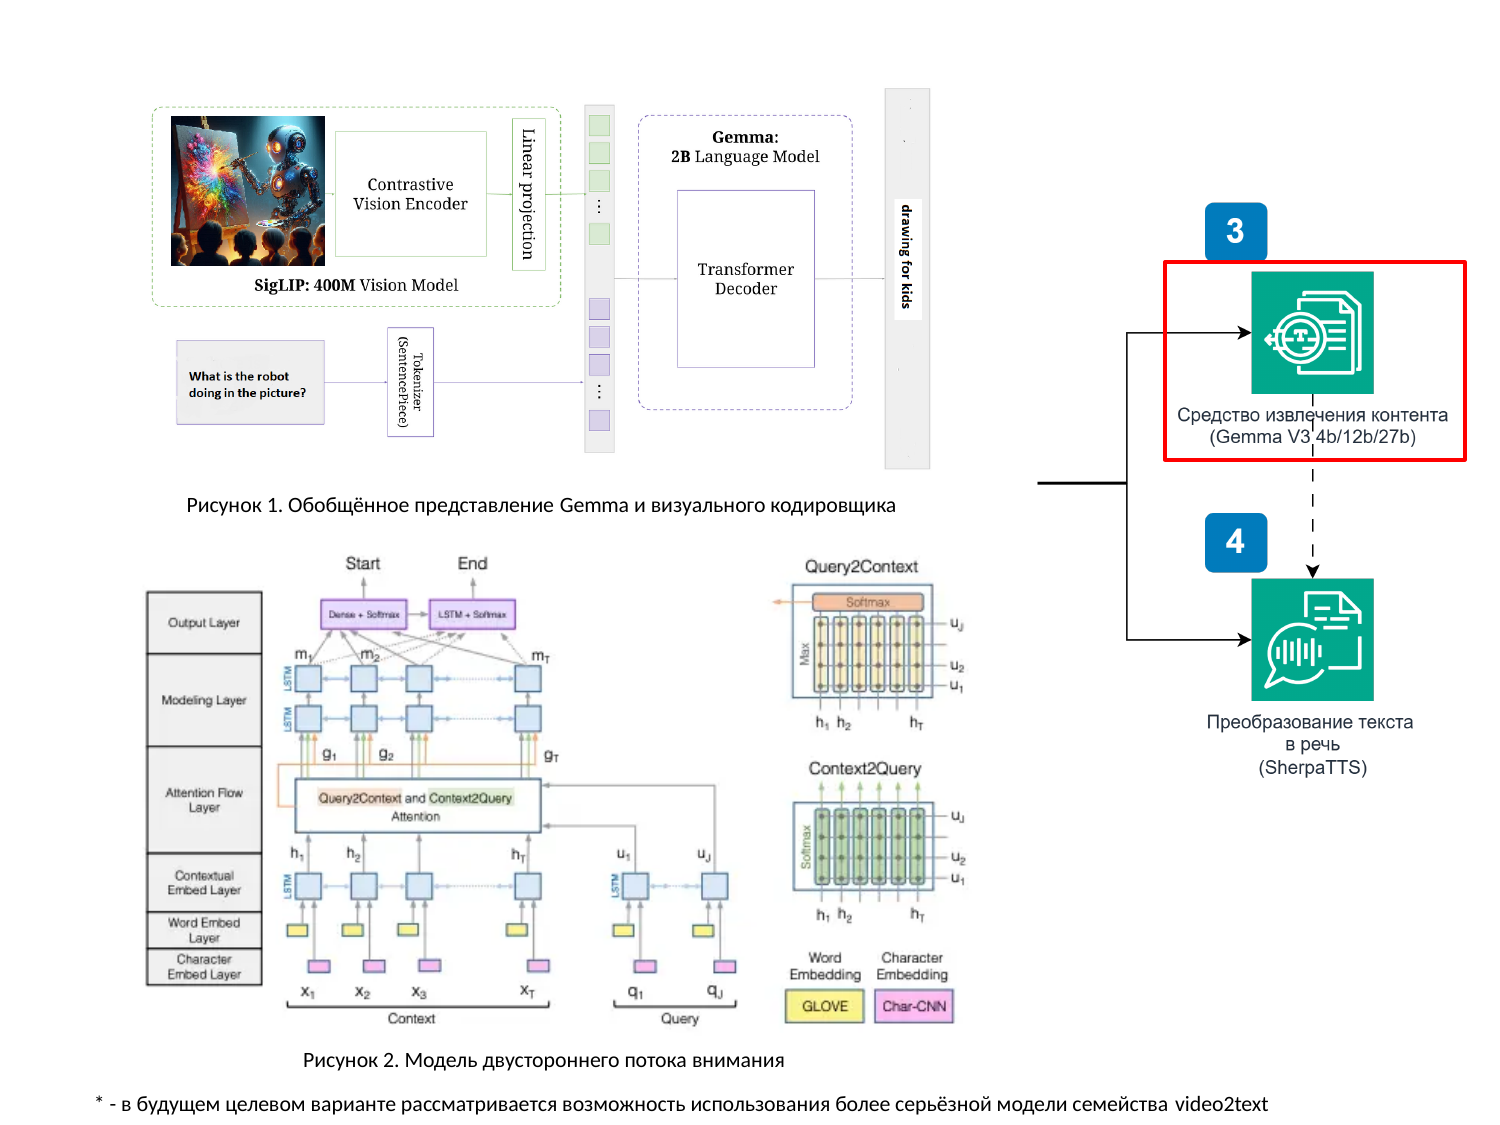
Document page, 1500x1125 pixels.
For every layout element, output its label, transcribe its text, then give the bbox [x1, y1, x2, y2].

text_box Рисунок 1. Обобщённое представление Gemma и визуального кодировщика [169, 483, 920, 525]
picture [136, 78, 938, 474]
text_box * - в будущем целевом варианте рассматривается возможность использования более серьёзной модели семейства video2text [78, 1082, 1284, 1123]
picture [69, 186, 1466, 1039]
text_box Рисунок 2. Модель двустороннего потока внимания [136, 1046, 953, 1080]
